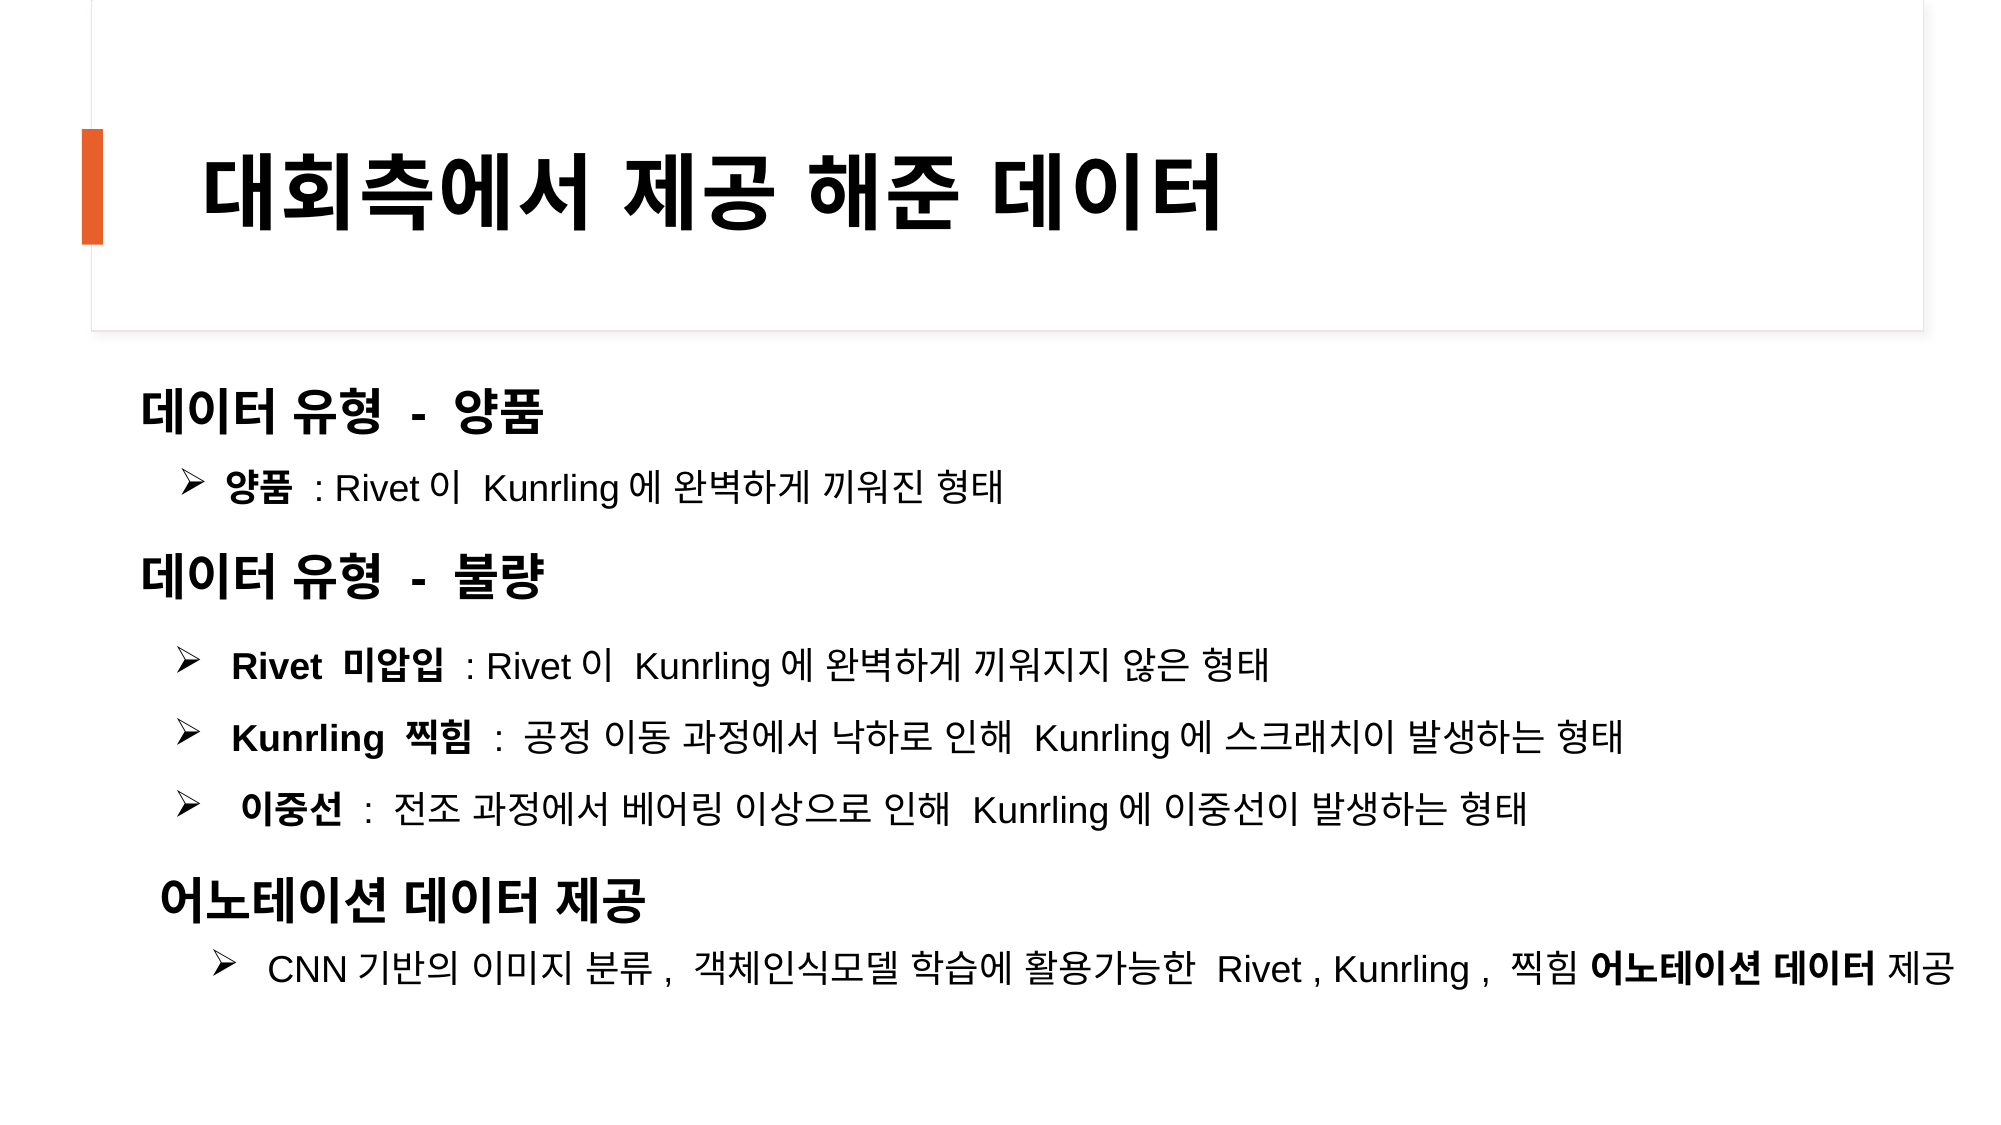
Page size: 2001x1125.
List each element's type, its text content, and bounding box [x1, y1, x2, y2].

text_box 어노테이션 데이터 제공 [144, 861, 677, 937]
title 대회측에서 제공 해준 데이터 [183, 90, 1851, 284]
text_box Rivet 미압입 : Rivet이 Kunrling에 완벽하게 끼워지지 않은 형태 Kunrling 찍힘 : 공정 이동 과정에서 낙하로 인해 Kunrling에 스크래치이 발생하는 형태 이중선 : 전조 과정에서 베어링 이상으로 인해 Kunrling에 이중선이 발생하는 형태 [159, 607, 1950, 839]
text_box 데이터 유형 - 양품 [125, 372, 561, 448]
text_box 데이터 유형 - 불량 [125, 537, 561, 613]
text_box 양품 : Rivet이 Kunrling에 완벽하게 끼워진 형태 [163, 456, 1021, 517]
text_box CNN기반의 이미지 분류, 객체인식모델 학습에 활용가능한 Rivet , Kunrling , 찍힘 어노테이션 데이터 제공 [195, 937, 1972, 998]
